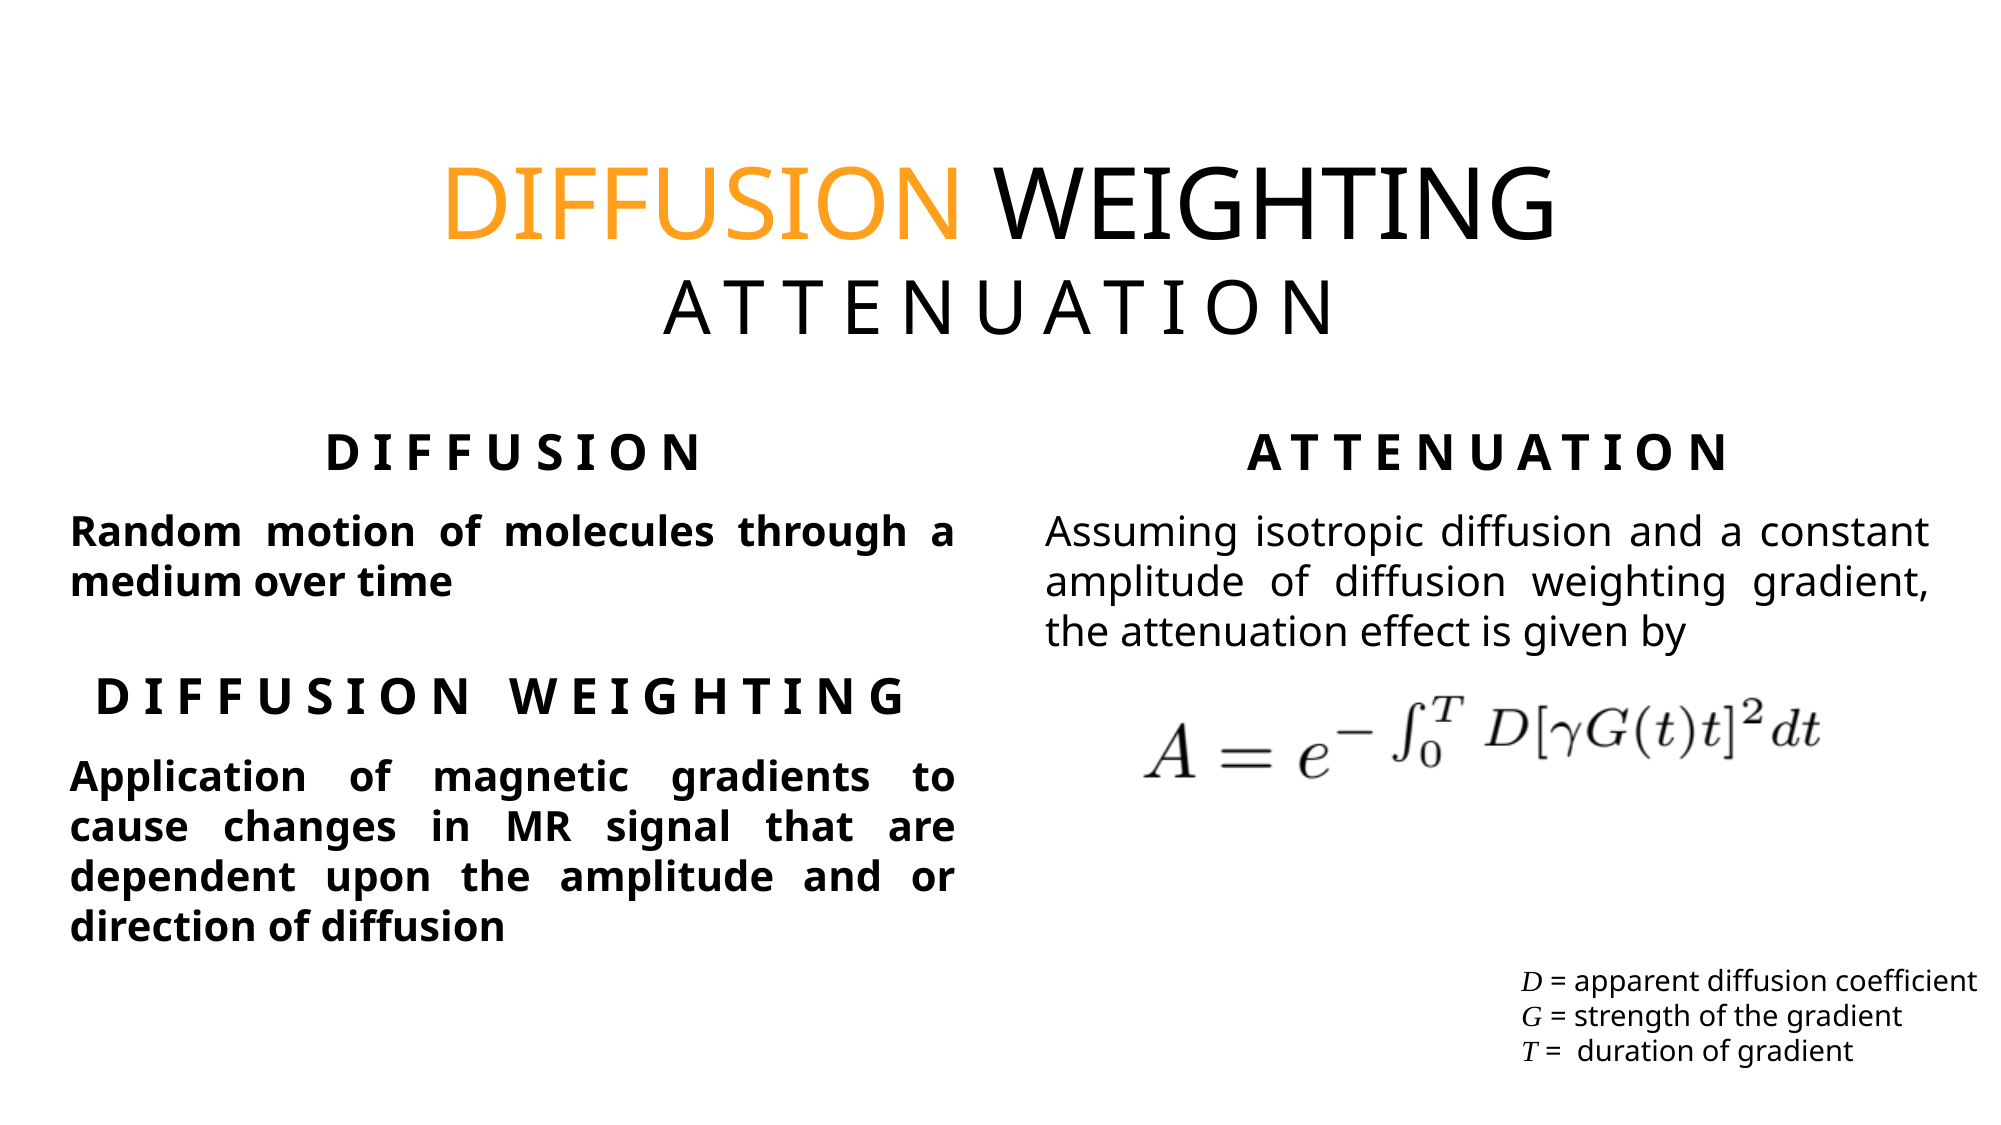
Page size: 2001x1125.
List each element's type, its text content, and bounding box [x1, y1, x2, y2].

text_box DIFFUSION Random motion of molecules through a medium over time DIFFUSION WEIGHTING Application of magnetic gradients to cause changes in MR signal that are dependent upon the amplitude and or direction of diffusion [54, 412, 972, 1018]
picture [1142, 694, 1820, 808]
text_box ATTENUATION Assuming isotropic diffusion and a constant amplitude of diffusion weighting gradient, the attenuation effect is given by [1030, 412, 1945, 783]
text_box D = apparent diffusion coefficient G = strength of the gradient T = duration of gradient [1506, 955, 1993, 1075]
text_box DIFFUSION WEIGHTING ATTENUATION [424, 131, 1576, 357]
